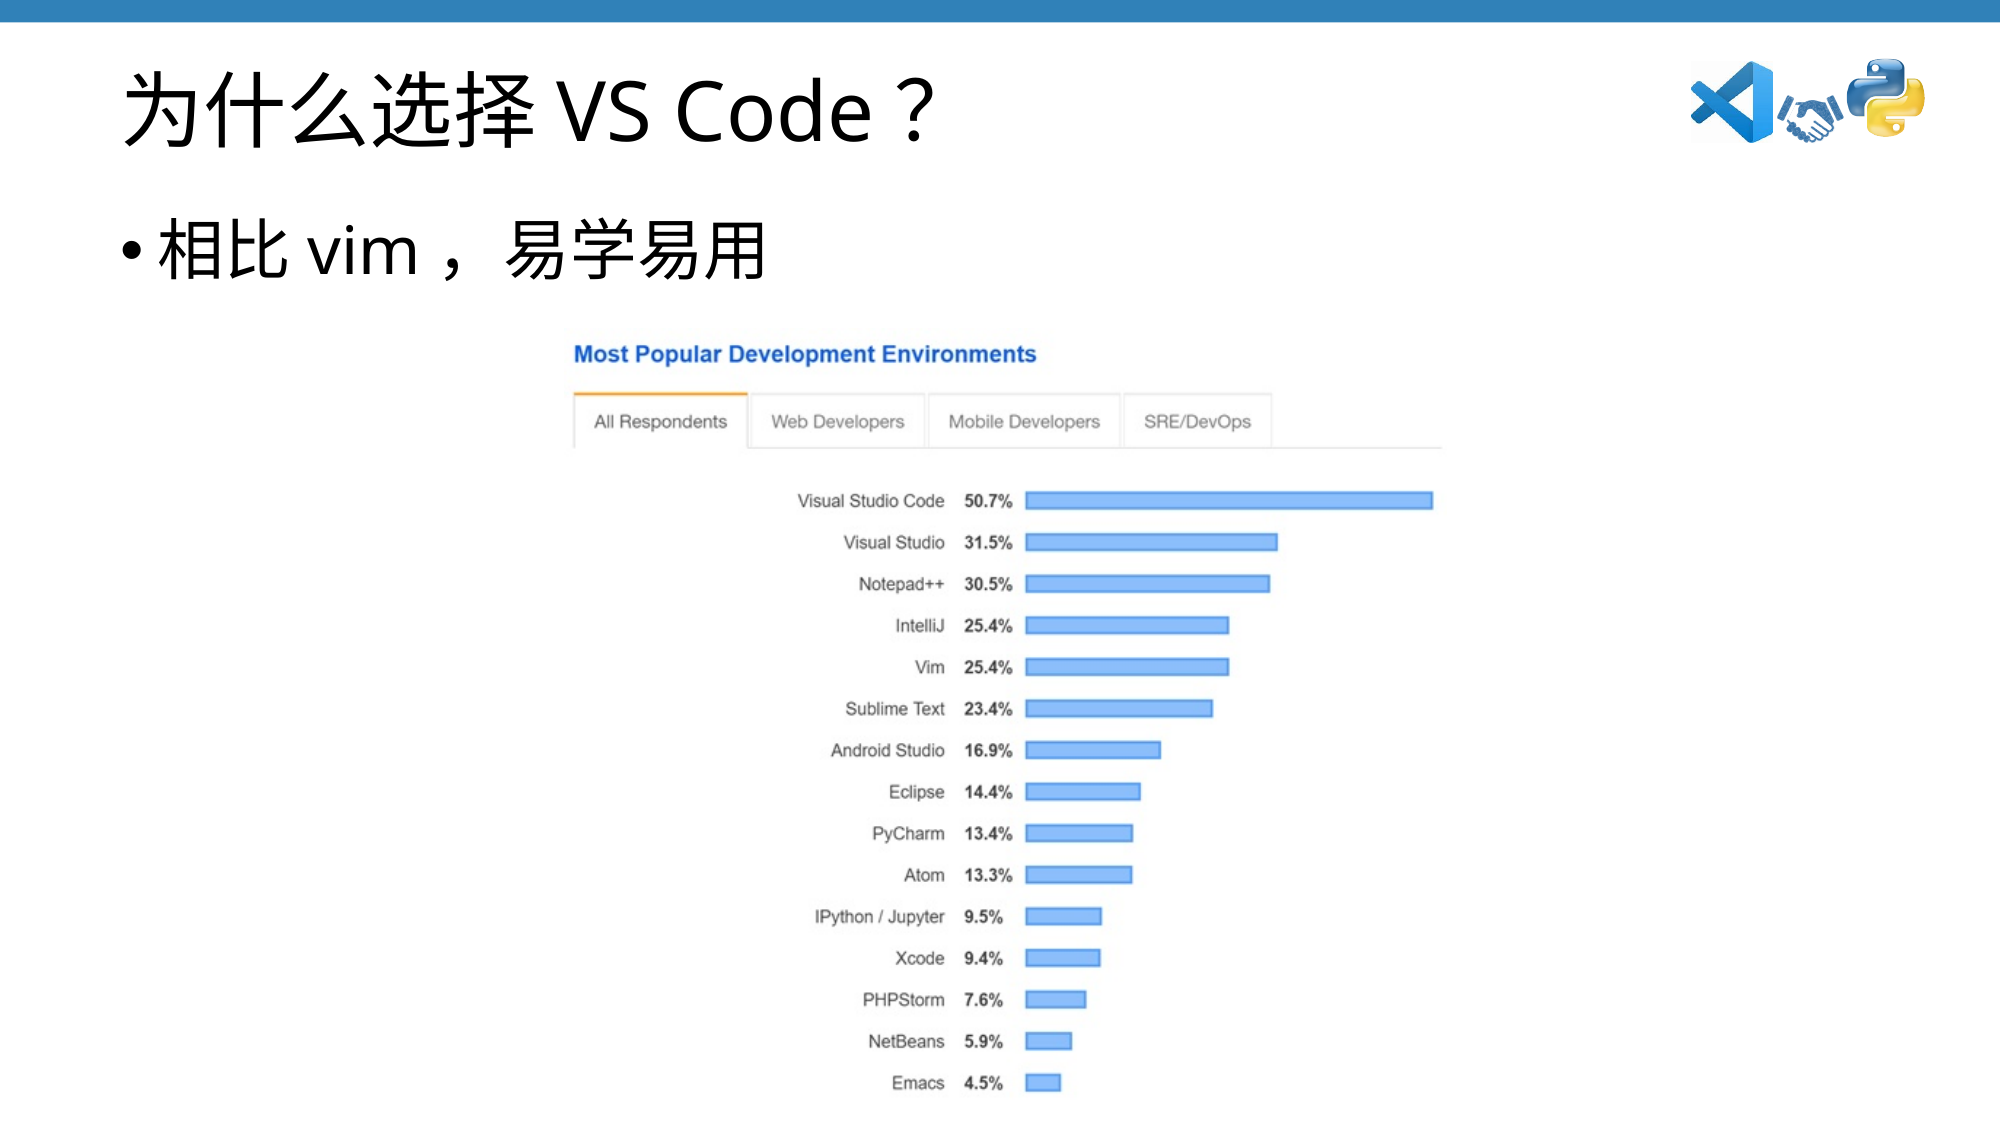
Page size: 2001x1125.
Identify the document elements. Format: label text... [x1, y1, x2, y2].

title 为什么选择VS Code？ [105, 56, 1910, 172]
picture [564, 328, 1447, 1105]
picture [1836, 51, 1937, 152]
list 相比vim，易学易用 [105, 209, 1742, 1019]
